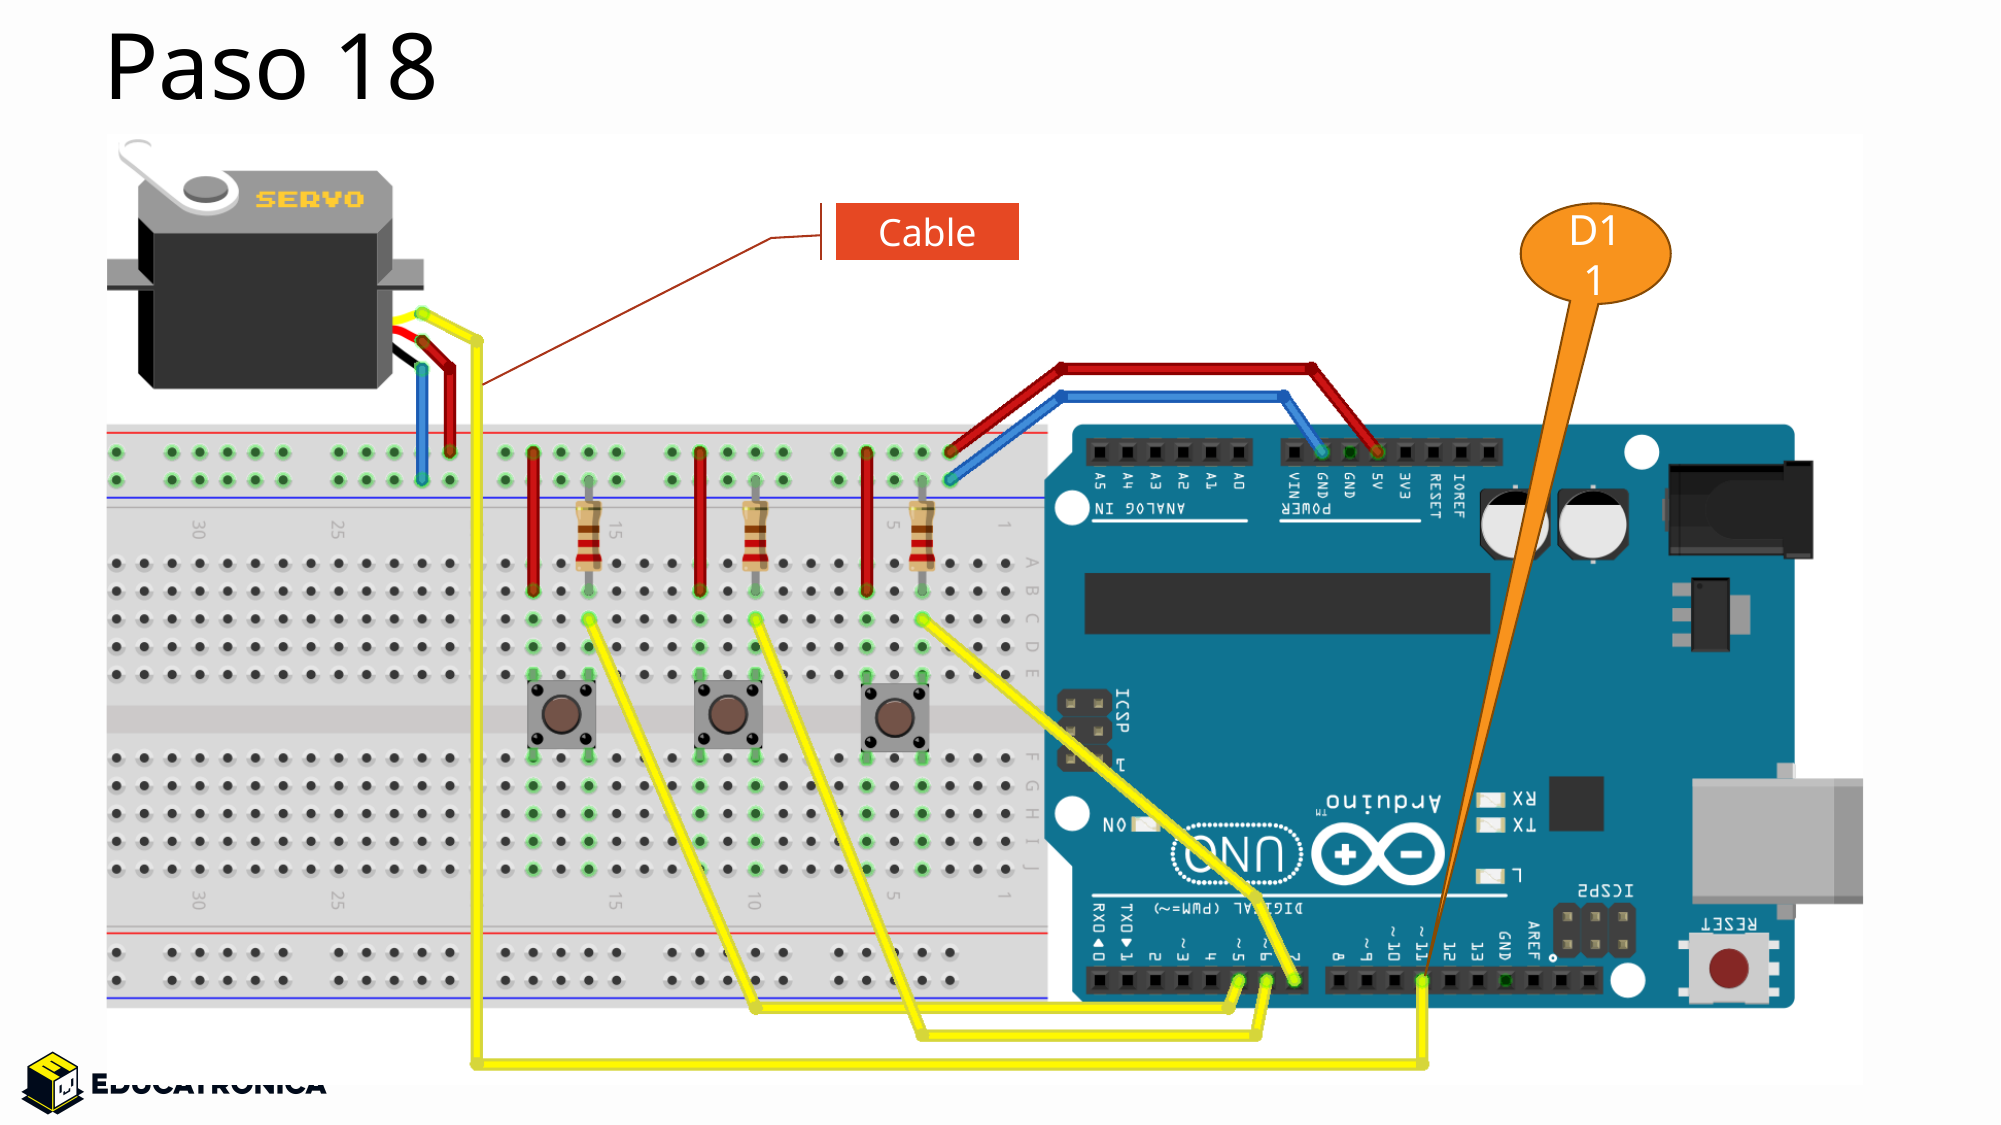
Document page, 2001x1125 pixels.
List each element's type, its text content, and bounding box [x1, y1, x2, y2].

picture [19, 134, 1864, 1118]
title Paso 18 [88, 7, 1912, 133]
